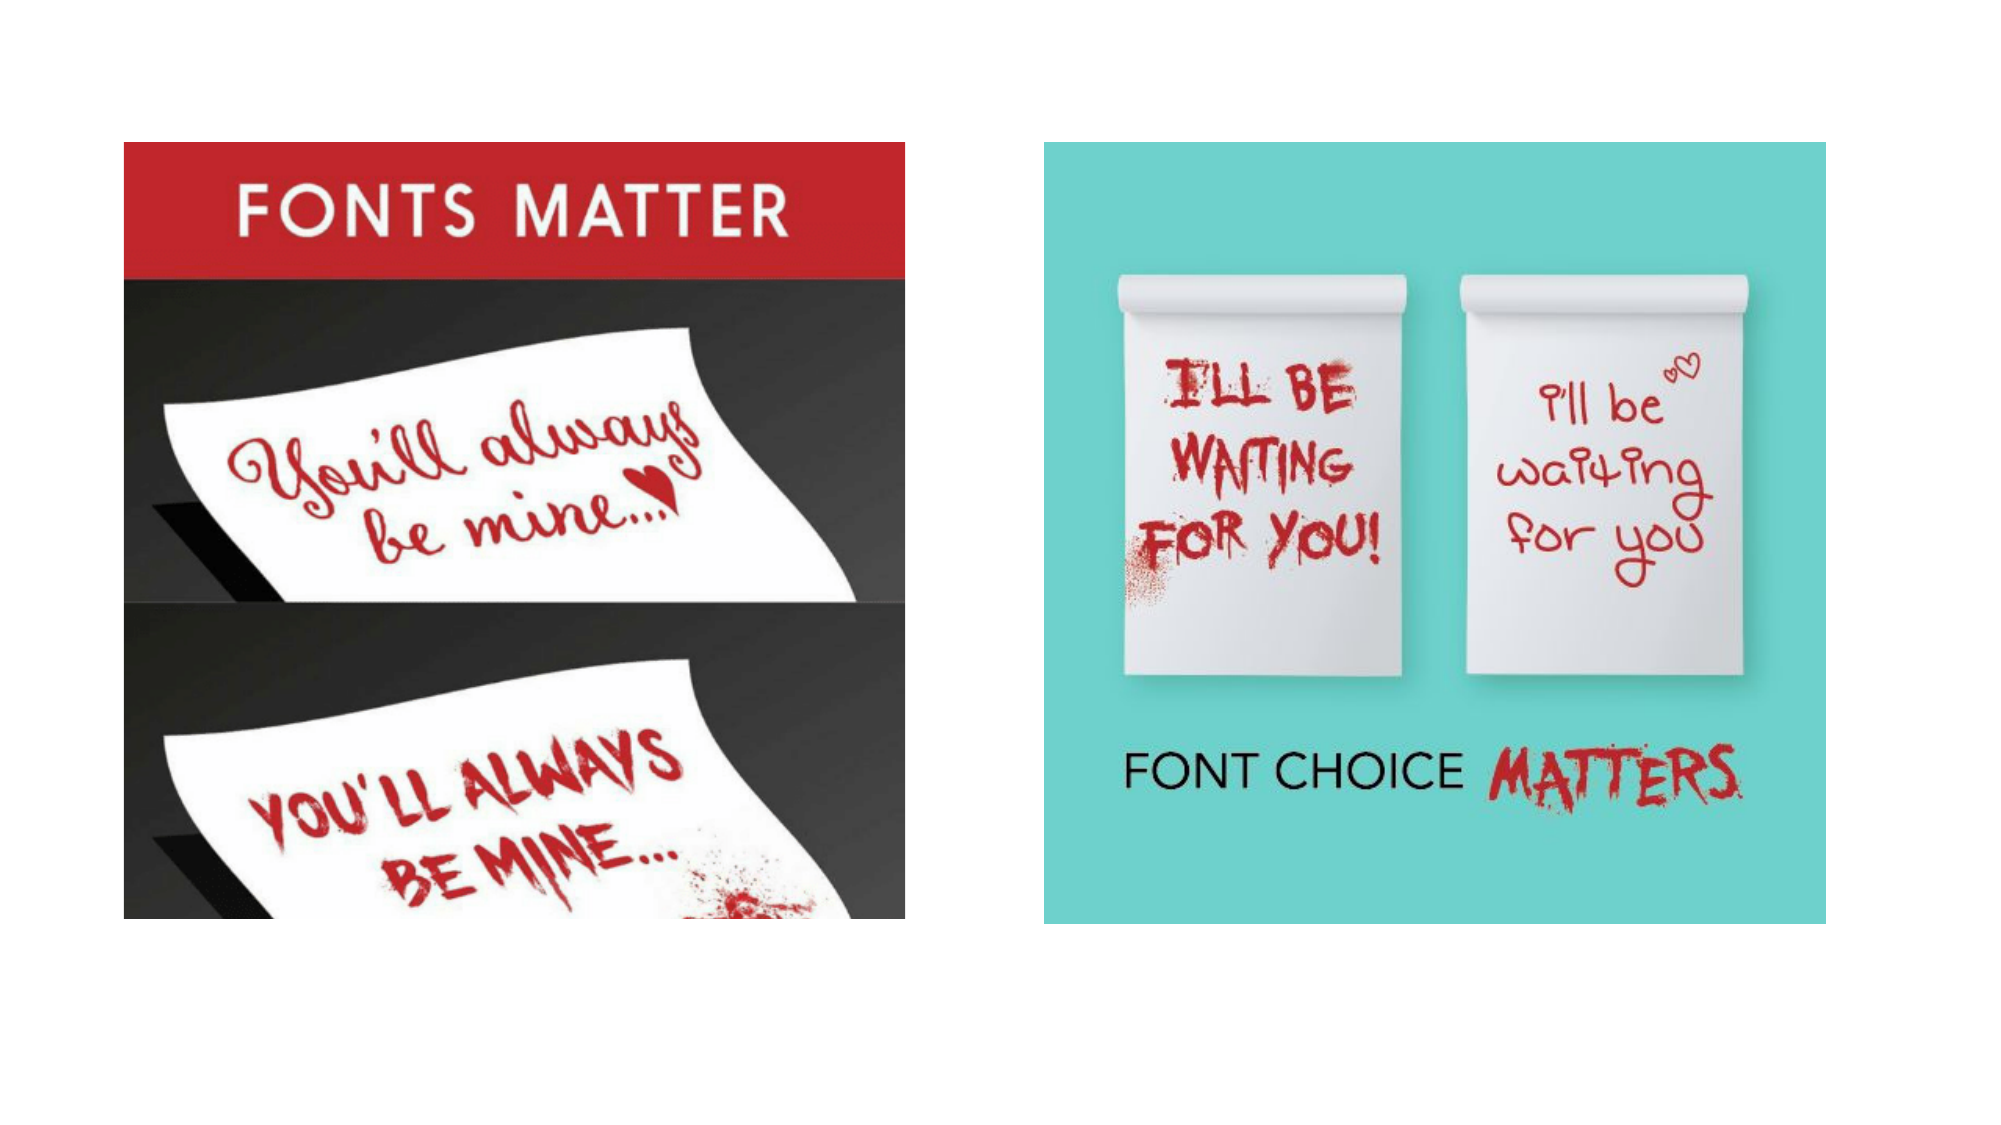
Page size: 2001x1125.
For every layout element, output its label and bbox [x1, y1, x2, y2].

picture [123, 142, 906, 919]
picture [1044, 142, 1827, 924]
